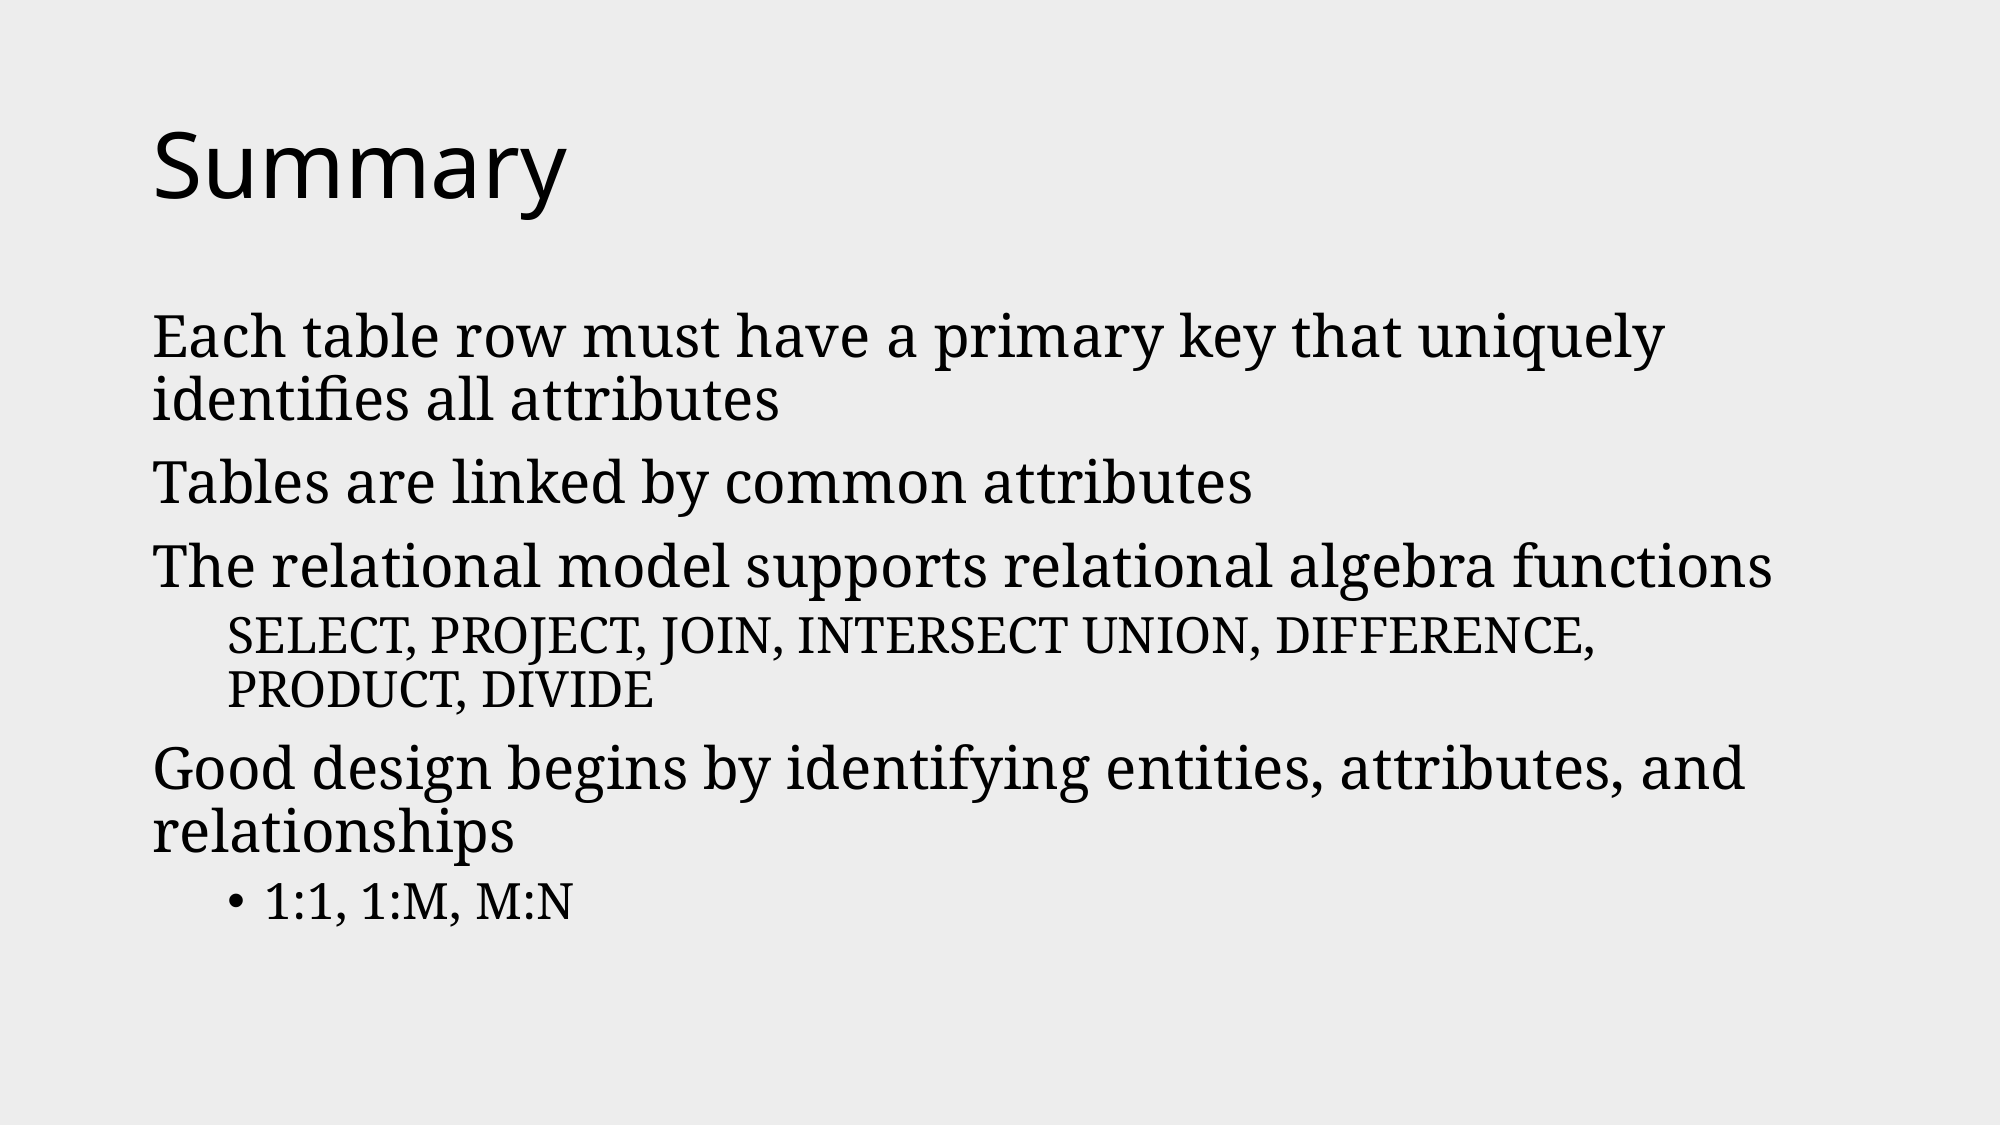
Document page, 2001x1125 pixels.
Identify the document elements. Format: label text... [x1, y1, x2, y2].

title Summary [137, 59, 1863, 278]
list Each table row must have a primary key that uniquely identifies all attributes Tables are linked by common attributes The relational model supports relational algebra functions SELECT, PROJECT, JOIN, INTERSECT UNION, DIFFERENCE, PRODUCT, DIVIDE Good design begins by identifying entities, attributes, and relationships 1:1, 1:M, M:N [137, 299, 1863, 1014]
